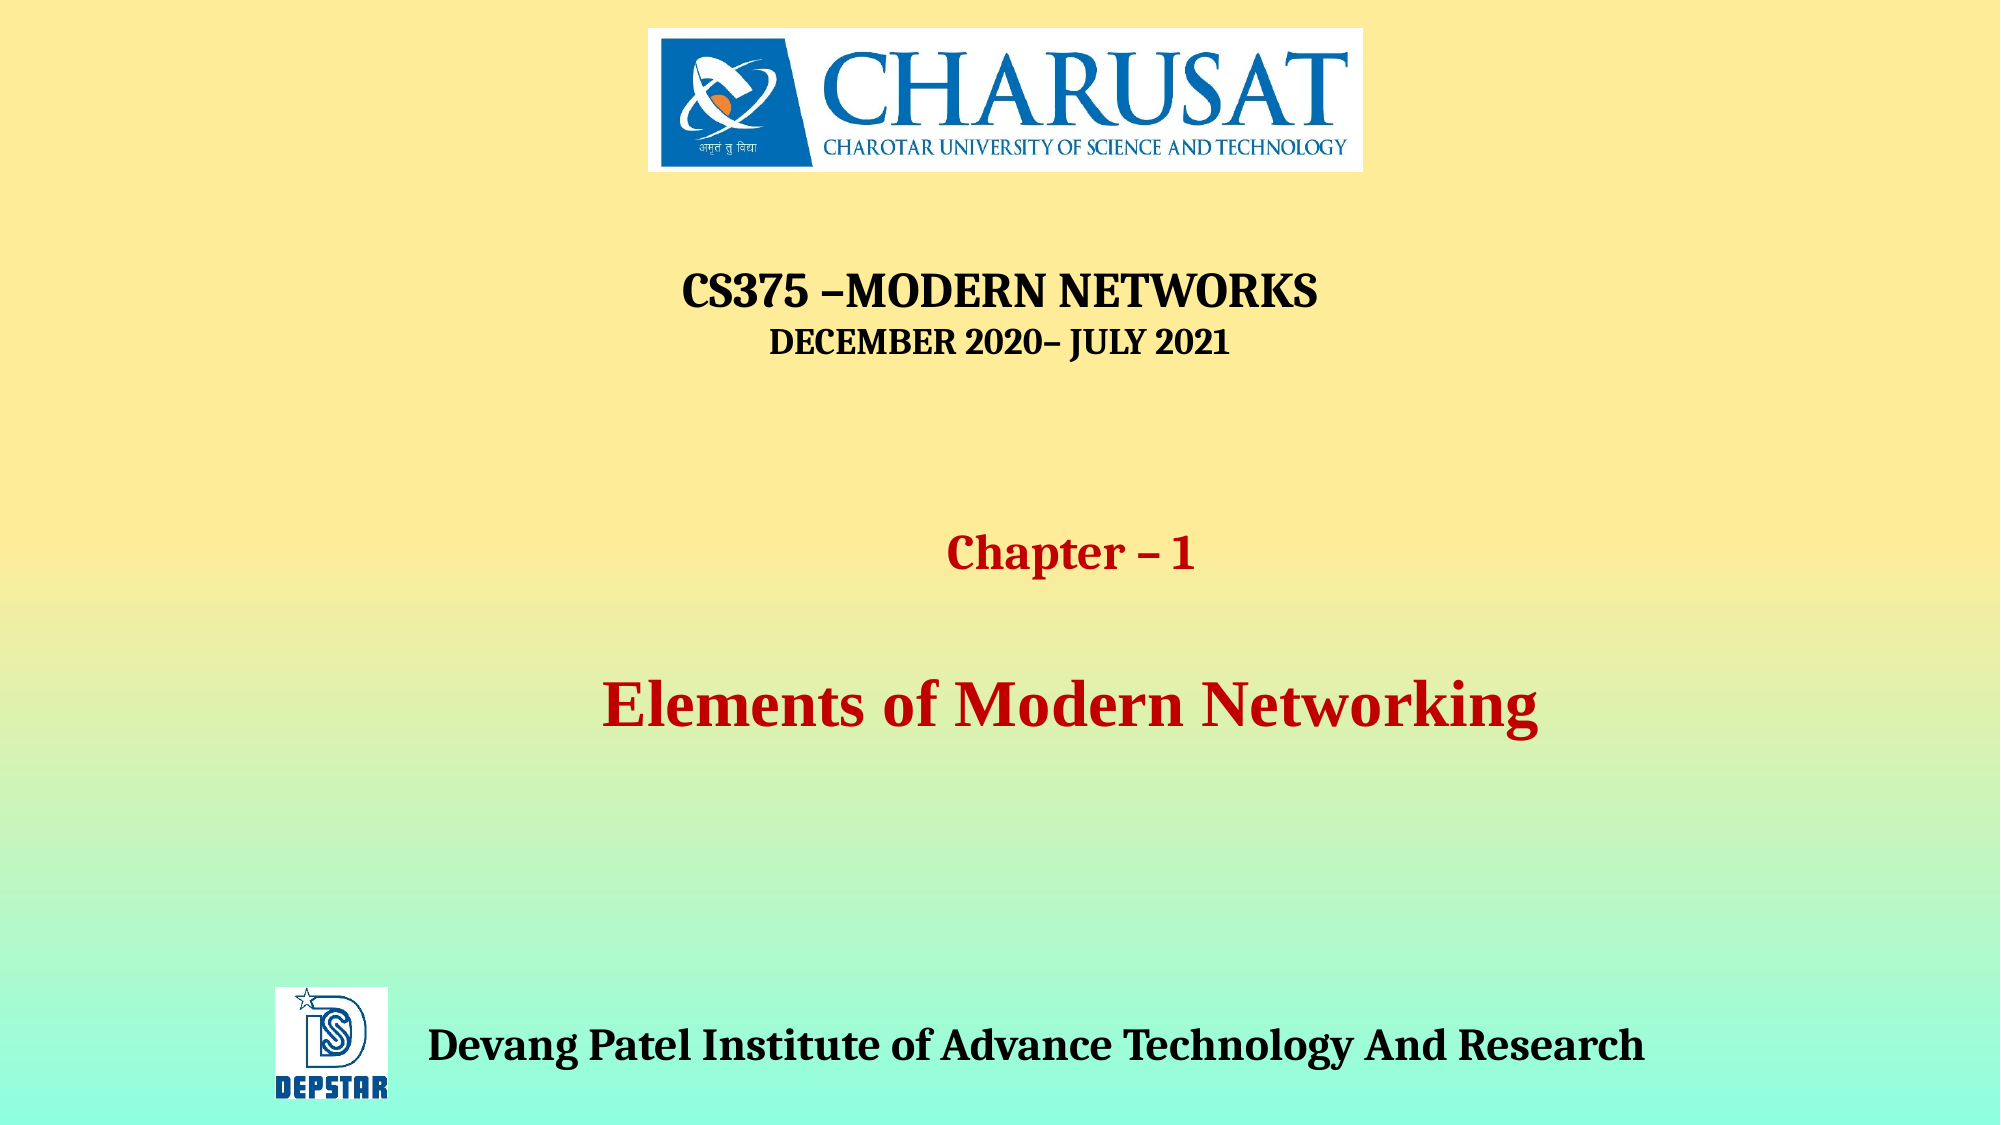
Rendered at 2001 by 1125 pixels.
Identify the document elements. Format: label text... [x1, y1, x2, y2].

picture [647, 27, 1363, 172]
picture [274, 987, 388, 1099]
footer Devang Patel Institute of Advance Technology And Research [412, 1010, 1747, 1077]
text_box Chapter – 1 Elements of Modern Networking [442, 512, 1700, 748]
text_box CS375 –MODERN NETWORKS DECEMBER 2020– JULY 2021 [357, 249, 1642, 370]
